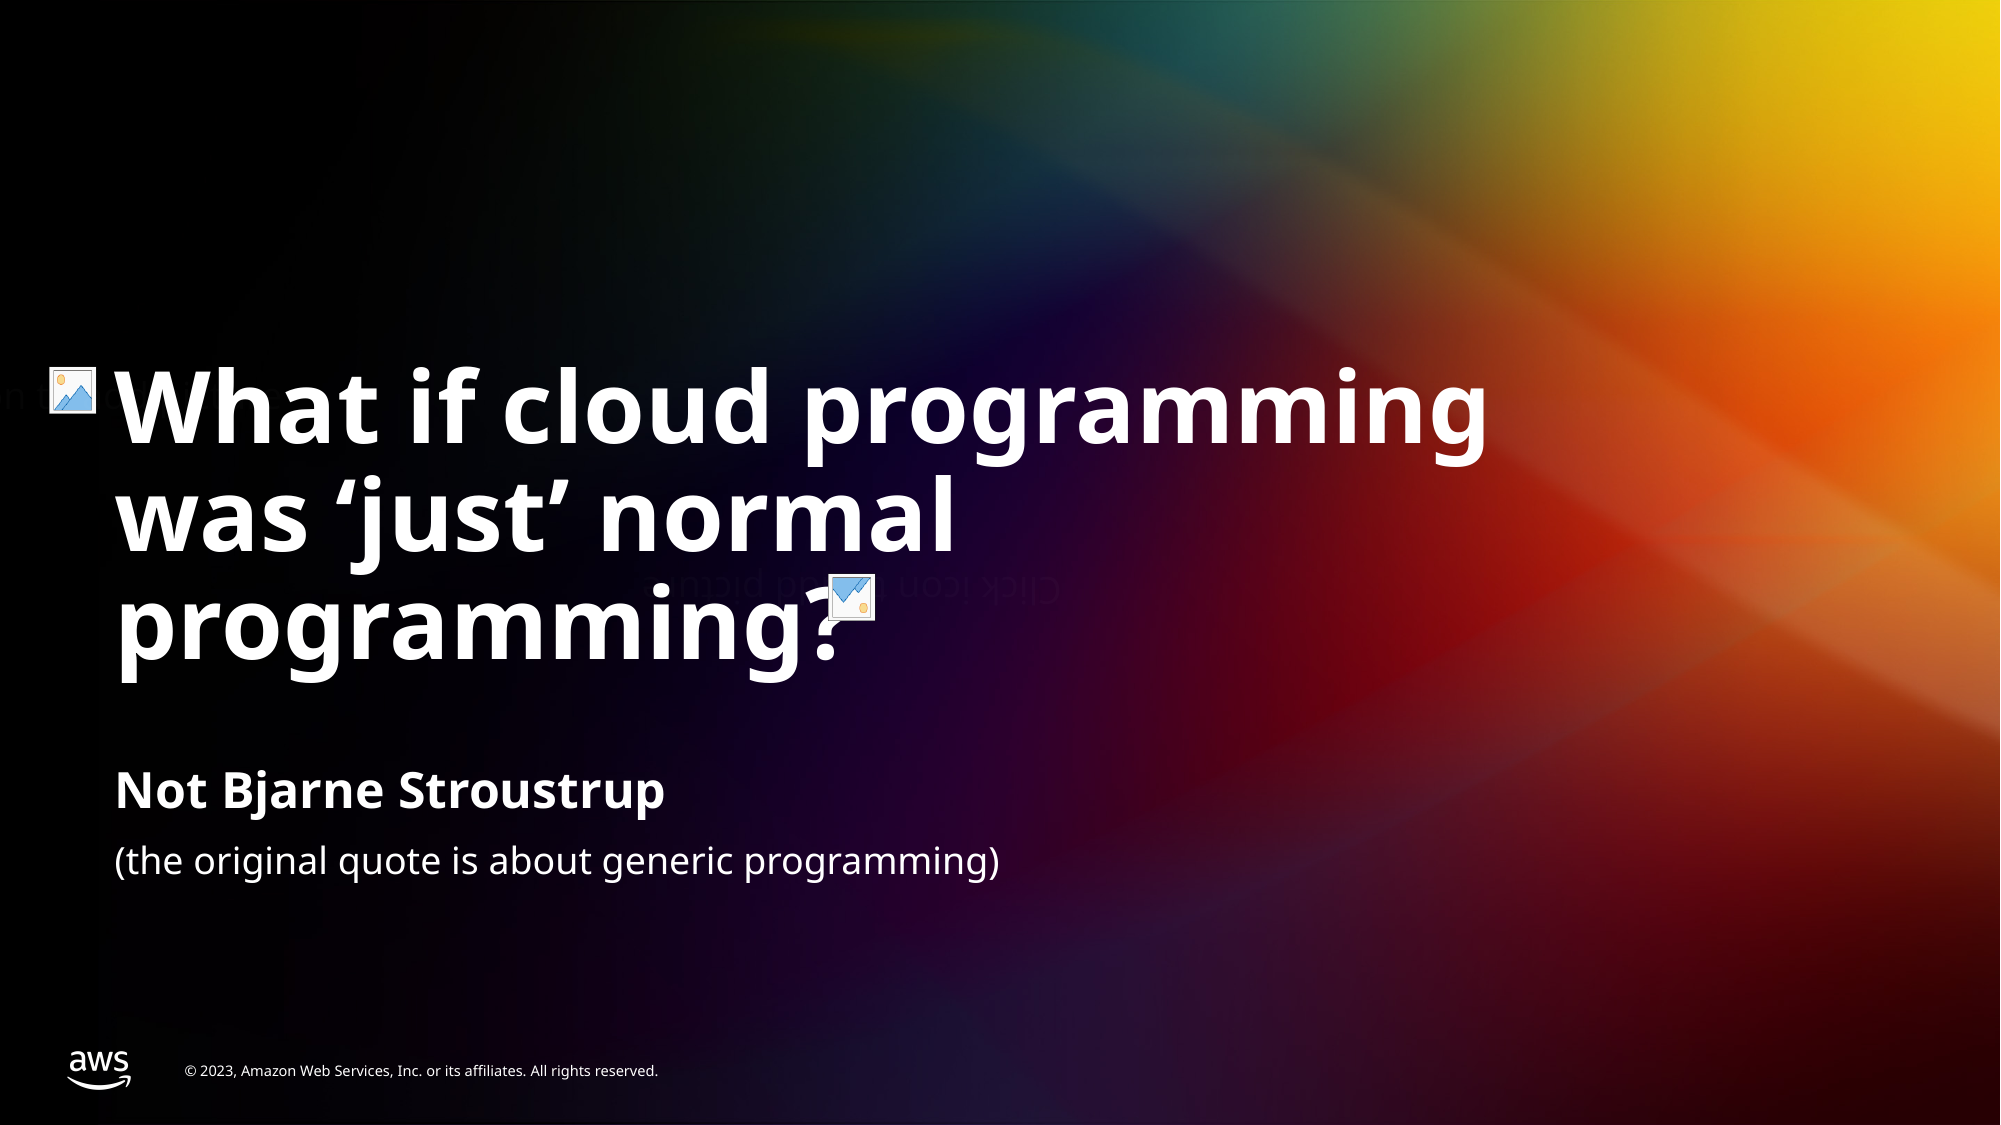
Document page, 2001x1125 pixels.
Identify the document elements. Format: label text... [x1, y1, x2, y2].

title What if cloud programming was ‘just’ normal programming? [114, 326, 1592, 689]
list (the original quote is about generic programming) [114, 834, 1592, 891]
picture [0, 0, 2000, 1125]
list Not Bjarne Stroustrup [114, 758, 1592, 828]
